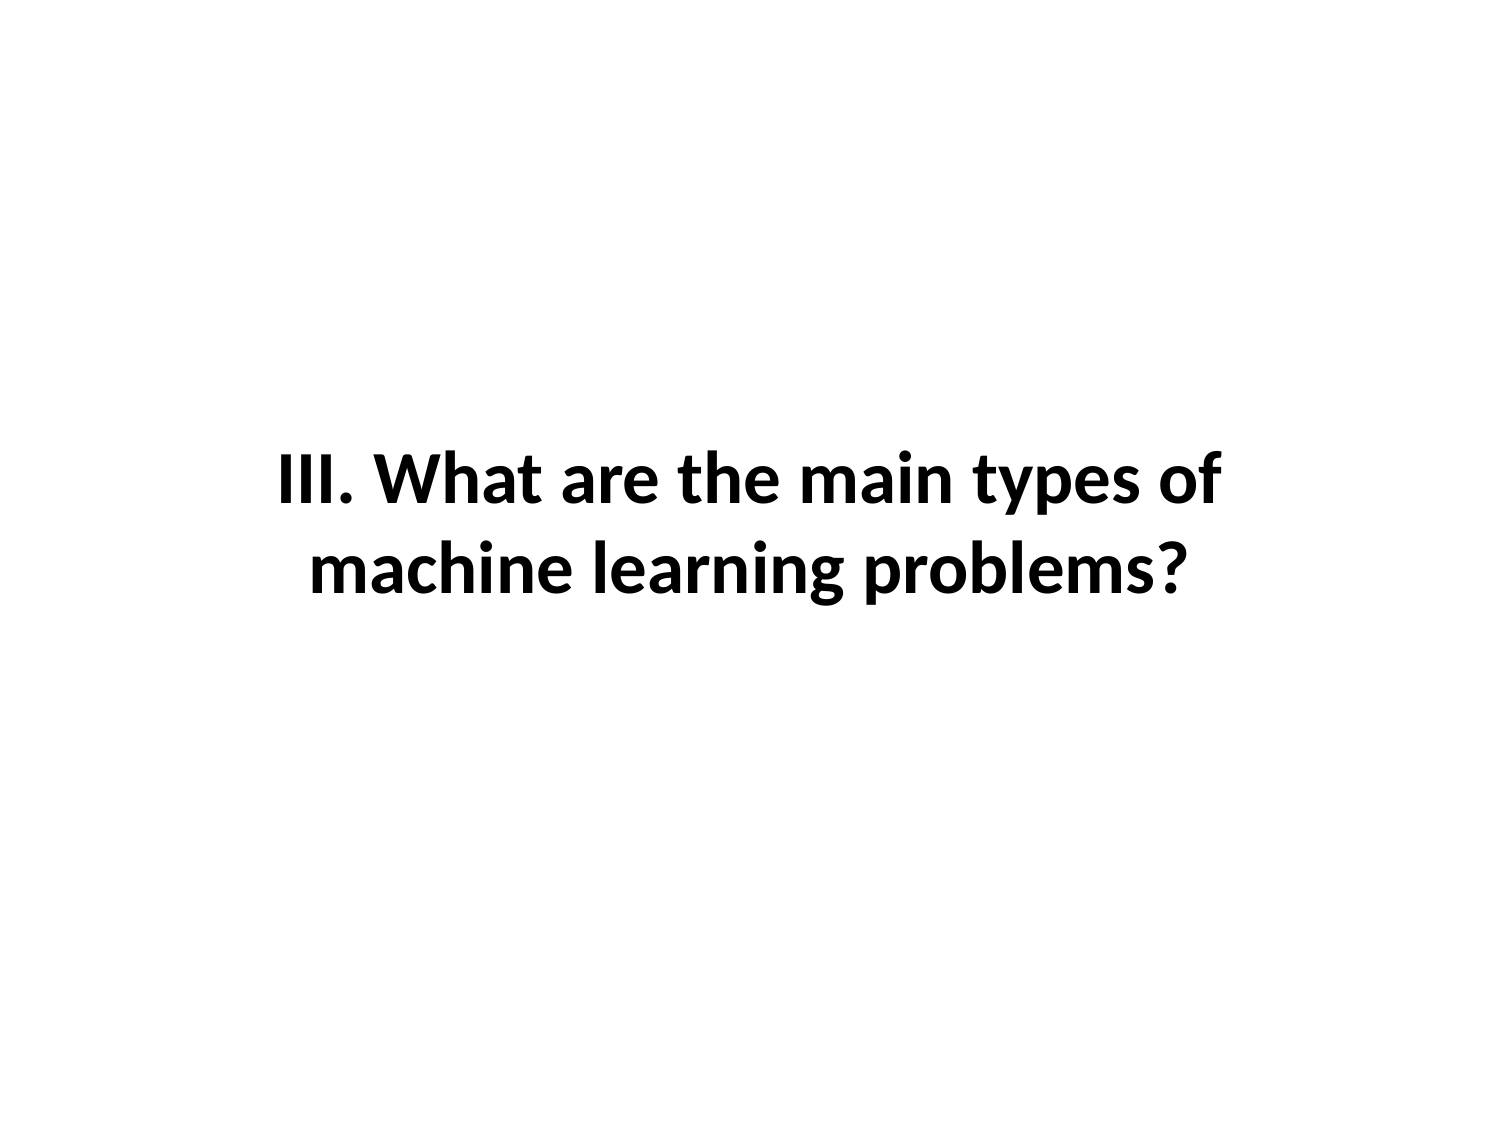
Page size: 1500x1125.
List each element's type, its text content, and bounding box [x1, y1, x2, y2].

title III. What are the main types of machine learning problems? [135, 420, 1365, 609]
